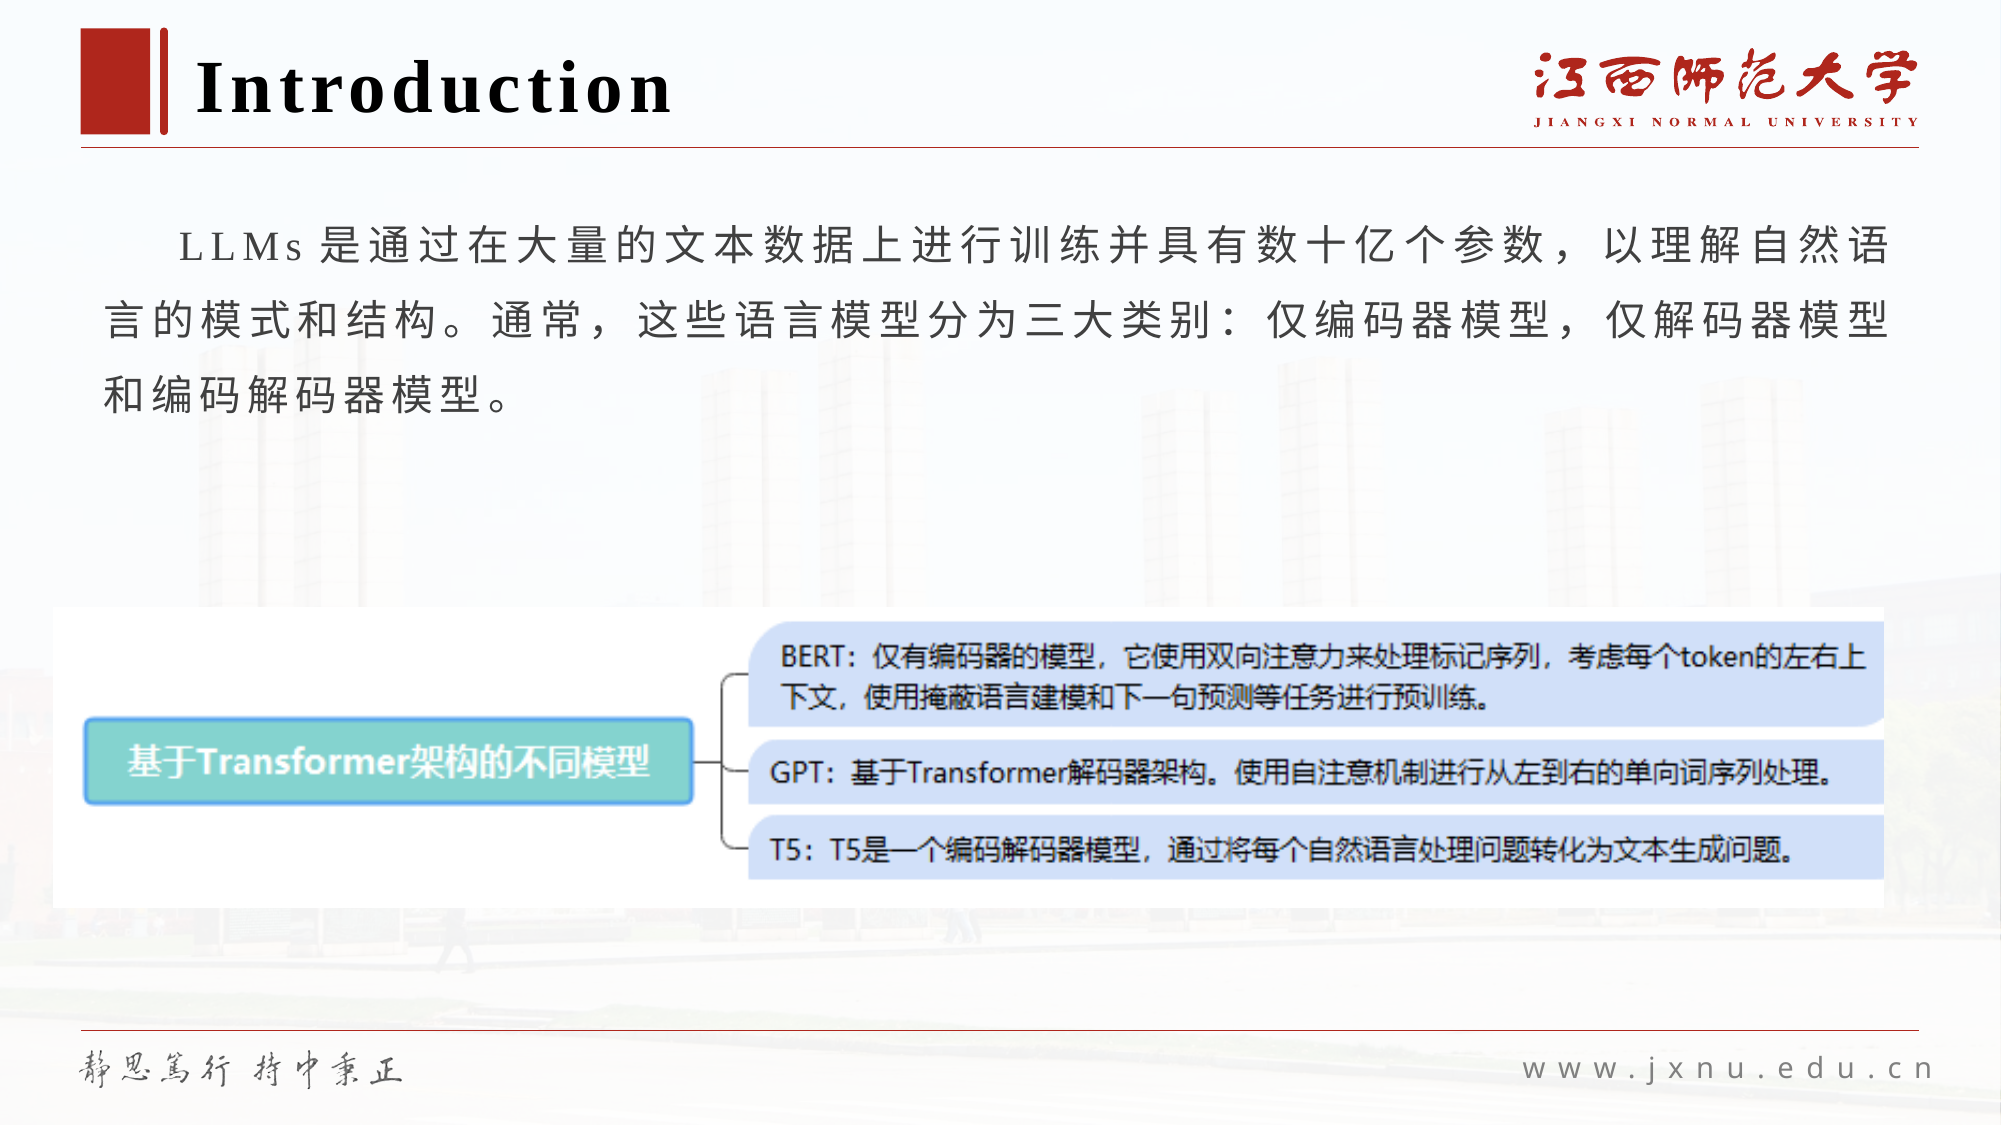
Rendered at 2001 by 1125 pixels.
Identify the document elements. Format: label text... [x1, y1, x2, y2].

text_box LLMs是通过在大量的文本数据上进行训练并具有数十亿个参数，以理解自然语言的模式和结构。通常，这些语言模型分为三大类别：仅编码器模型，仅解码器模型和编码解码器模型。 [89, 186, 1911, 563]
picture [53, 607, 1884, 908]
picture [56, 1031, 422, 1093]
title Introduction [180, 40, 1426, 141]
